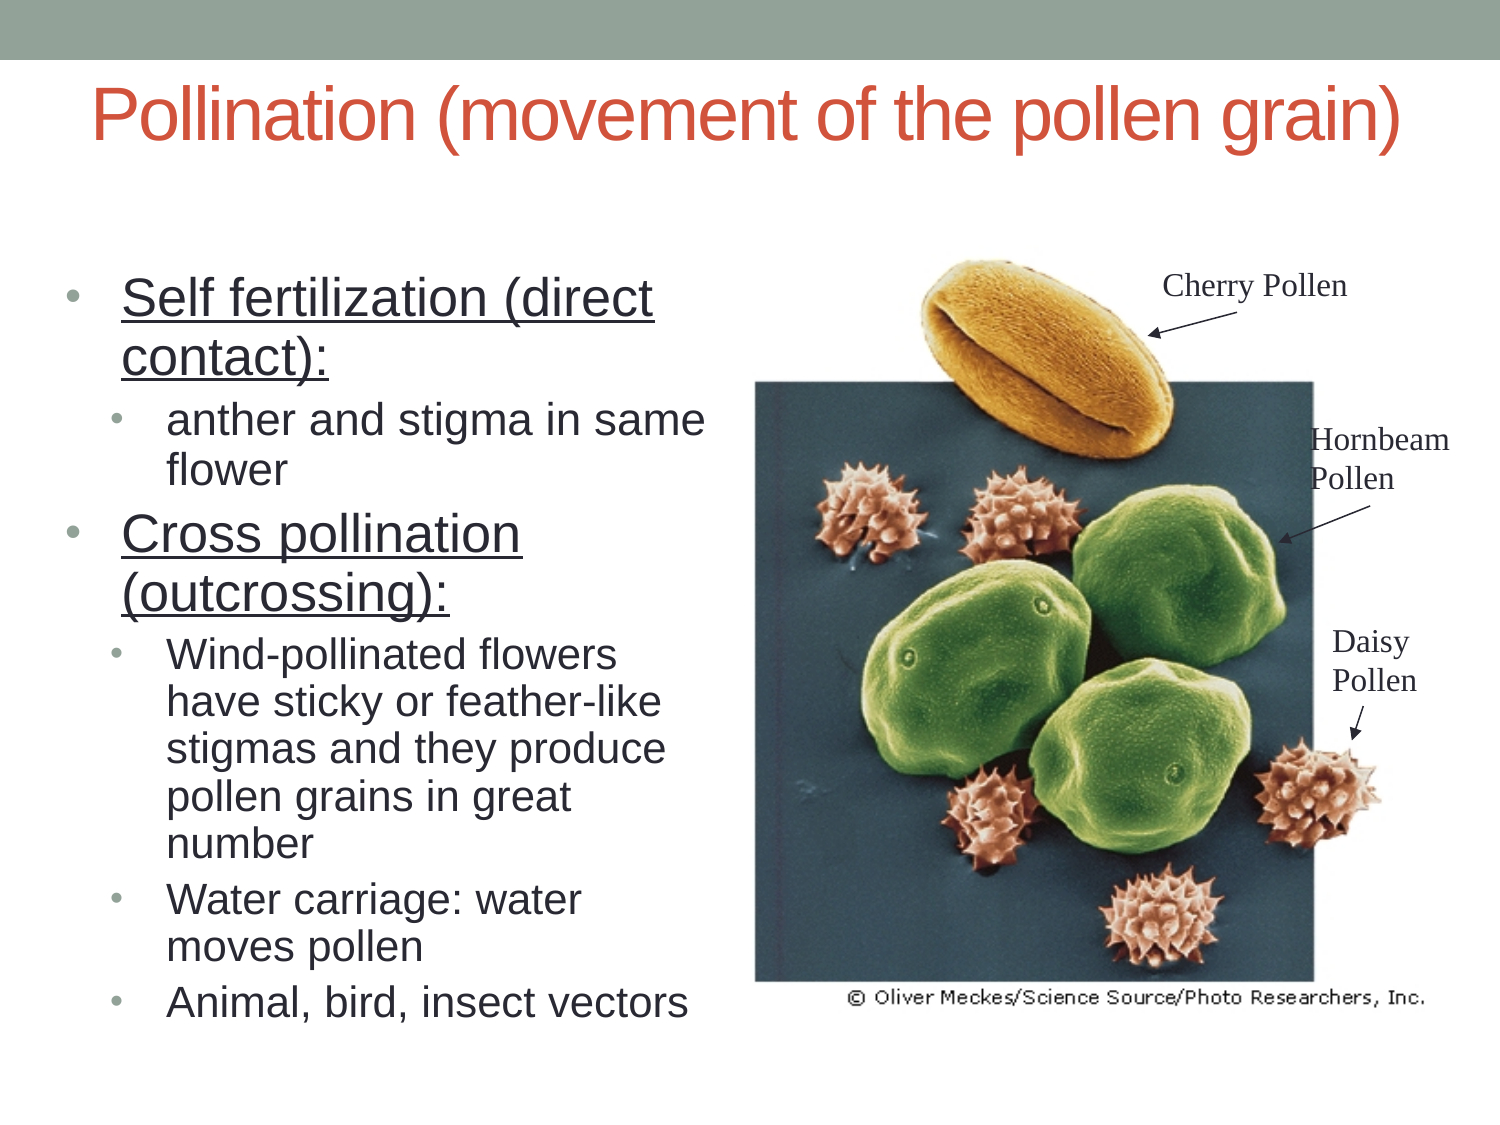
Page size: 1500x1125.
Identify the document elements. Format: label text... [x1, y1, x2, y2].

title Pollination (movement of the pollen grain) [75, 45, 1425, 175]
list Self fertilization (direct contact): anther and stigma in same flower Cross pollination (outcrossing): Wind-pollinated flowers have sticky or feather-like stigmas and they produce pollen grains in great number Water carriage: water moves pollen Animal, bird, insect vectors [50, 262, 738, 1050]
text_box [749, 245, 1493, 1013]
